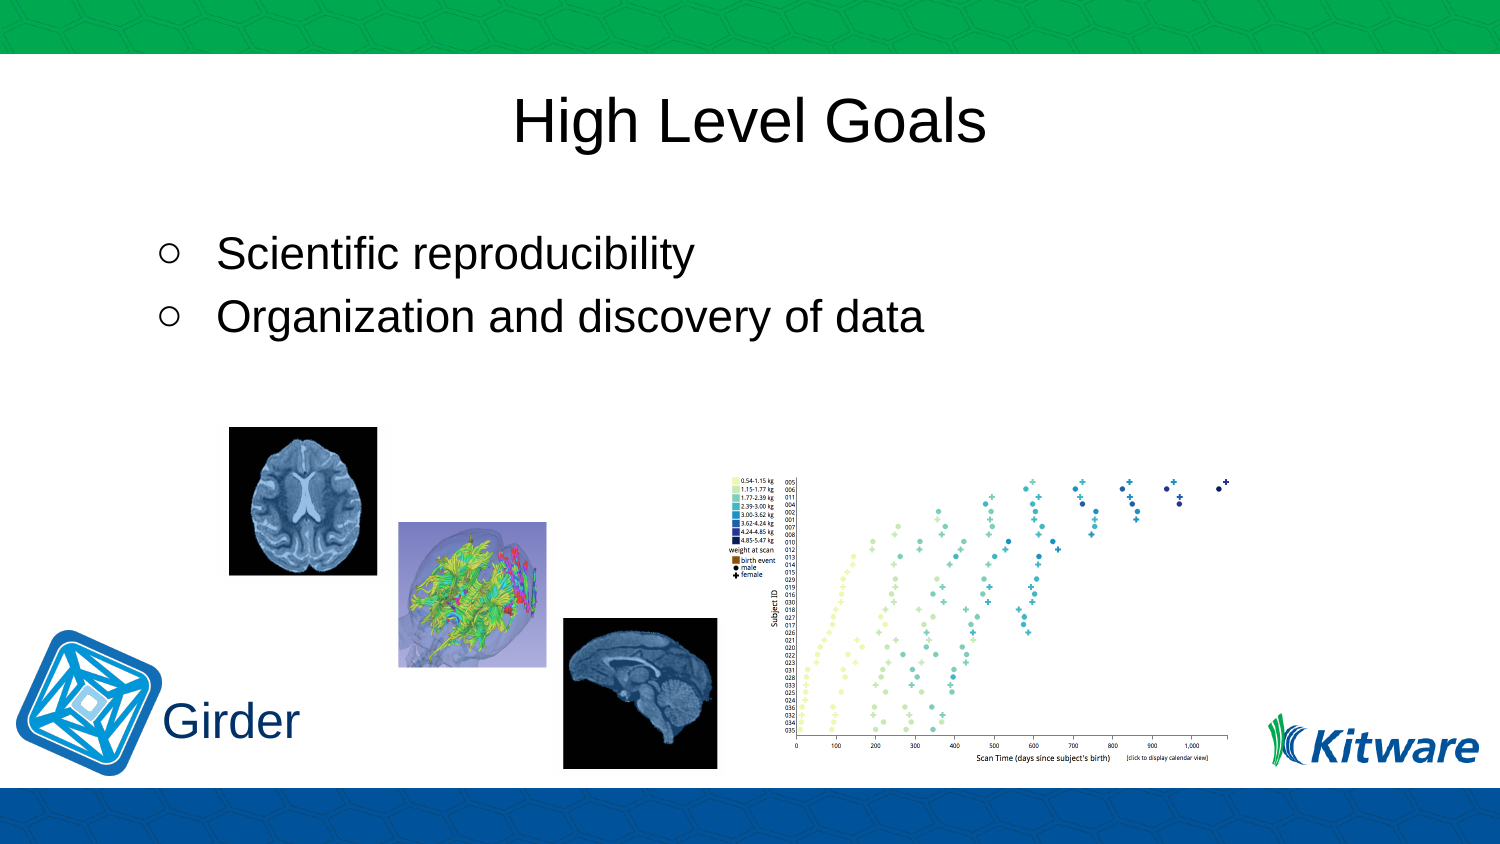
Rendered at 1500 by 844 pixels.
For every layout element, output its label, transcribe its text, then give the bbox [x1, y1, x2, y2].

title High Level Goals Scientific reproducibility Organization and discovery of data [51, 133, 1449, 547]
picture [0, 0, 1500, 844]
text_box Girder [166, 673, 405, 756]
